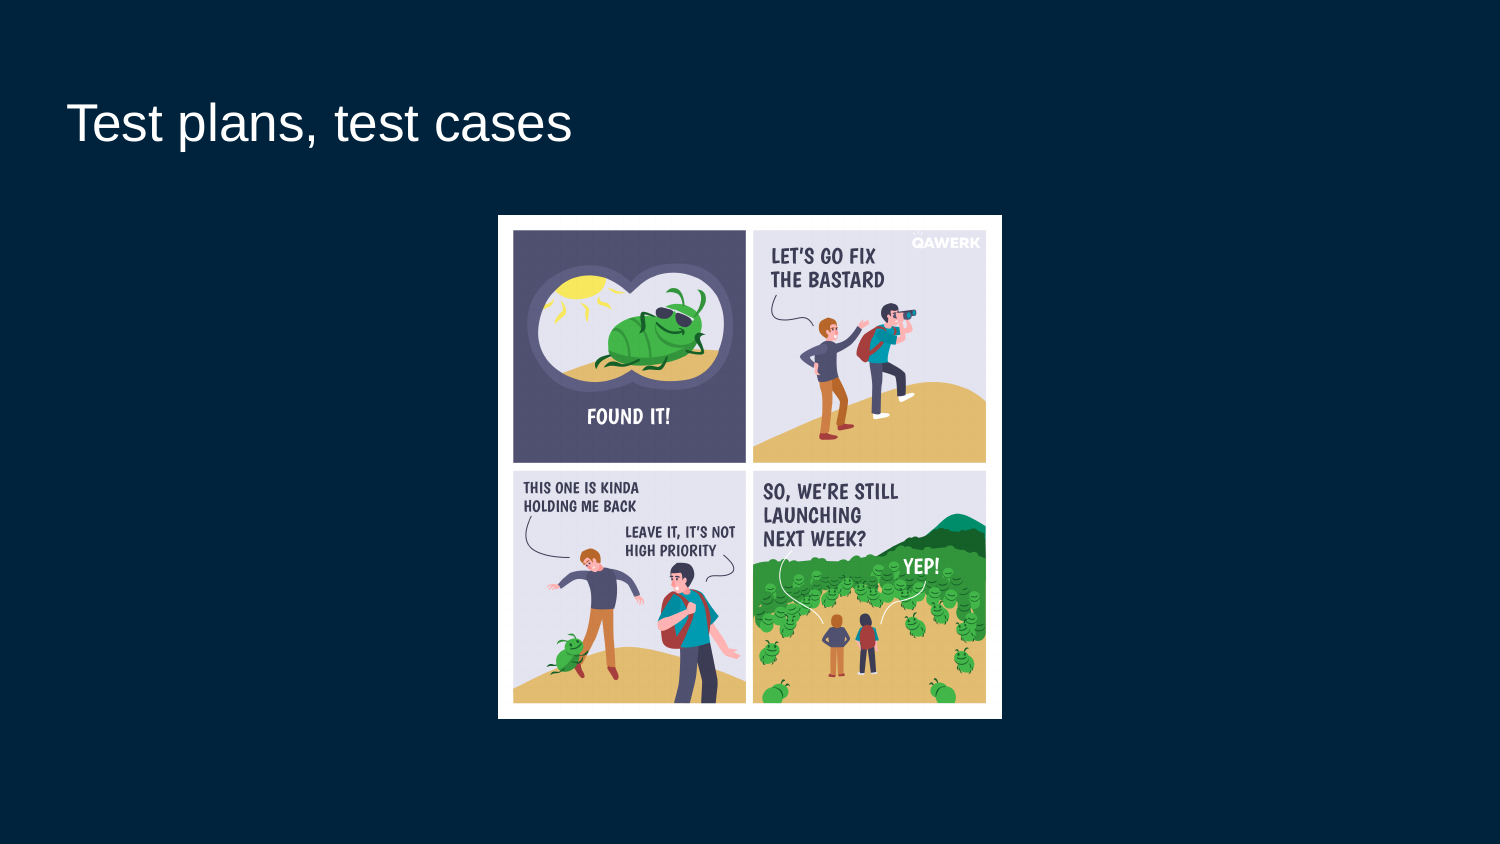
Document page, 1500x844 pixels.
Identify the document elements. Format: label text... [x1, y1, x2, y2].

picture [498, 215, 1002, 720]
title Test plans, test cases [51, 72, 1449, 167]
